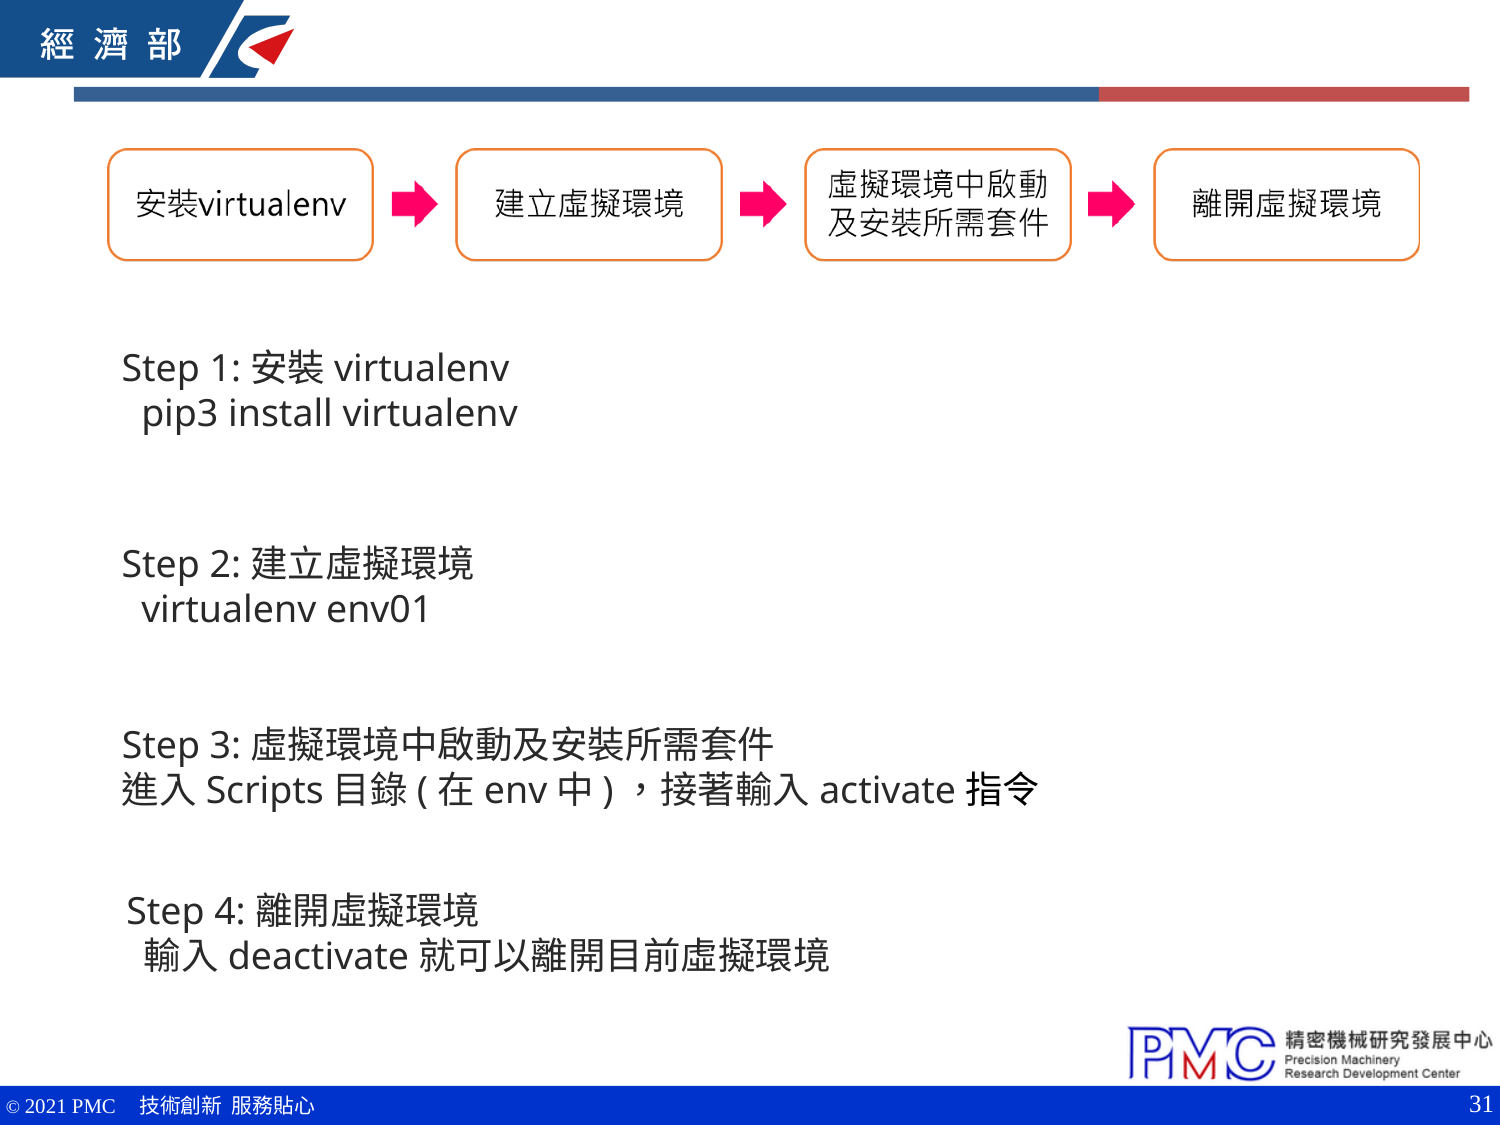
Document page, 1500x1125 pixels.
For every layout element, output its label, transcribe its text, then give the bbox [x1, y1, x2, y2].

text_box Step 4:離開虛擬環境 輸入deactivate就可以離開目前虛擬環境 [111, 879, 870, 985]
text_box Step 3:虛擬環境中啟動及安裝所需套件 進入Scripts目錄(在env中)，接著輸入activate指令 [107, 713, 1223, 819]
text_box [73, 86, 1470, 102]
text_box Step 2:建立虛擬環境 virtualenv env01 [106, 532, 865, 638]
picture [1126, 1024, 1493, 1083]
text_box Step 1:安裝virtualenv pip3 install virtualenv [106, 336, 865, 442]
picture [0, 0, 294, 78]
picture [106, 148, 1420, 262]
slide_number 31 [1439, 1086, 1500, 1124]
